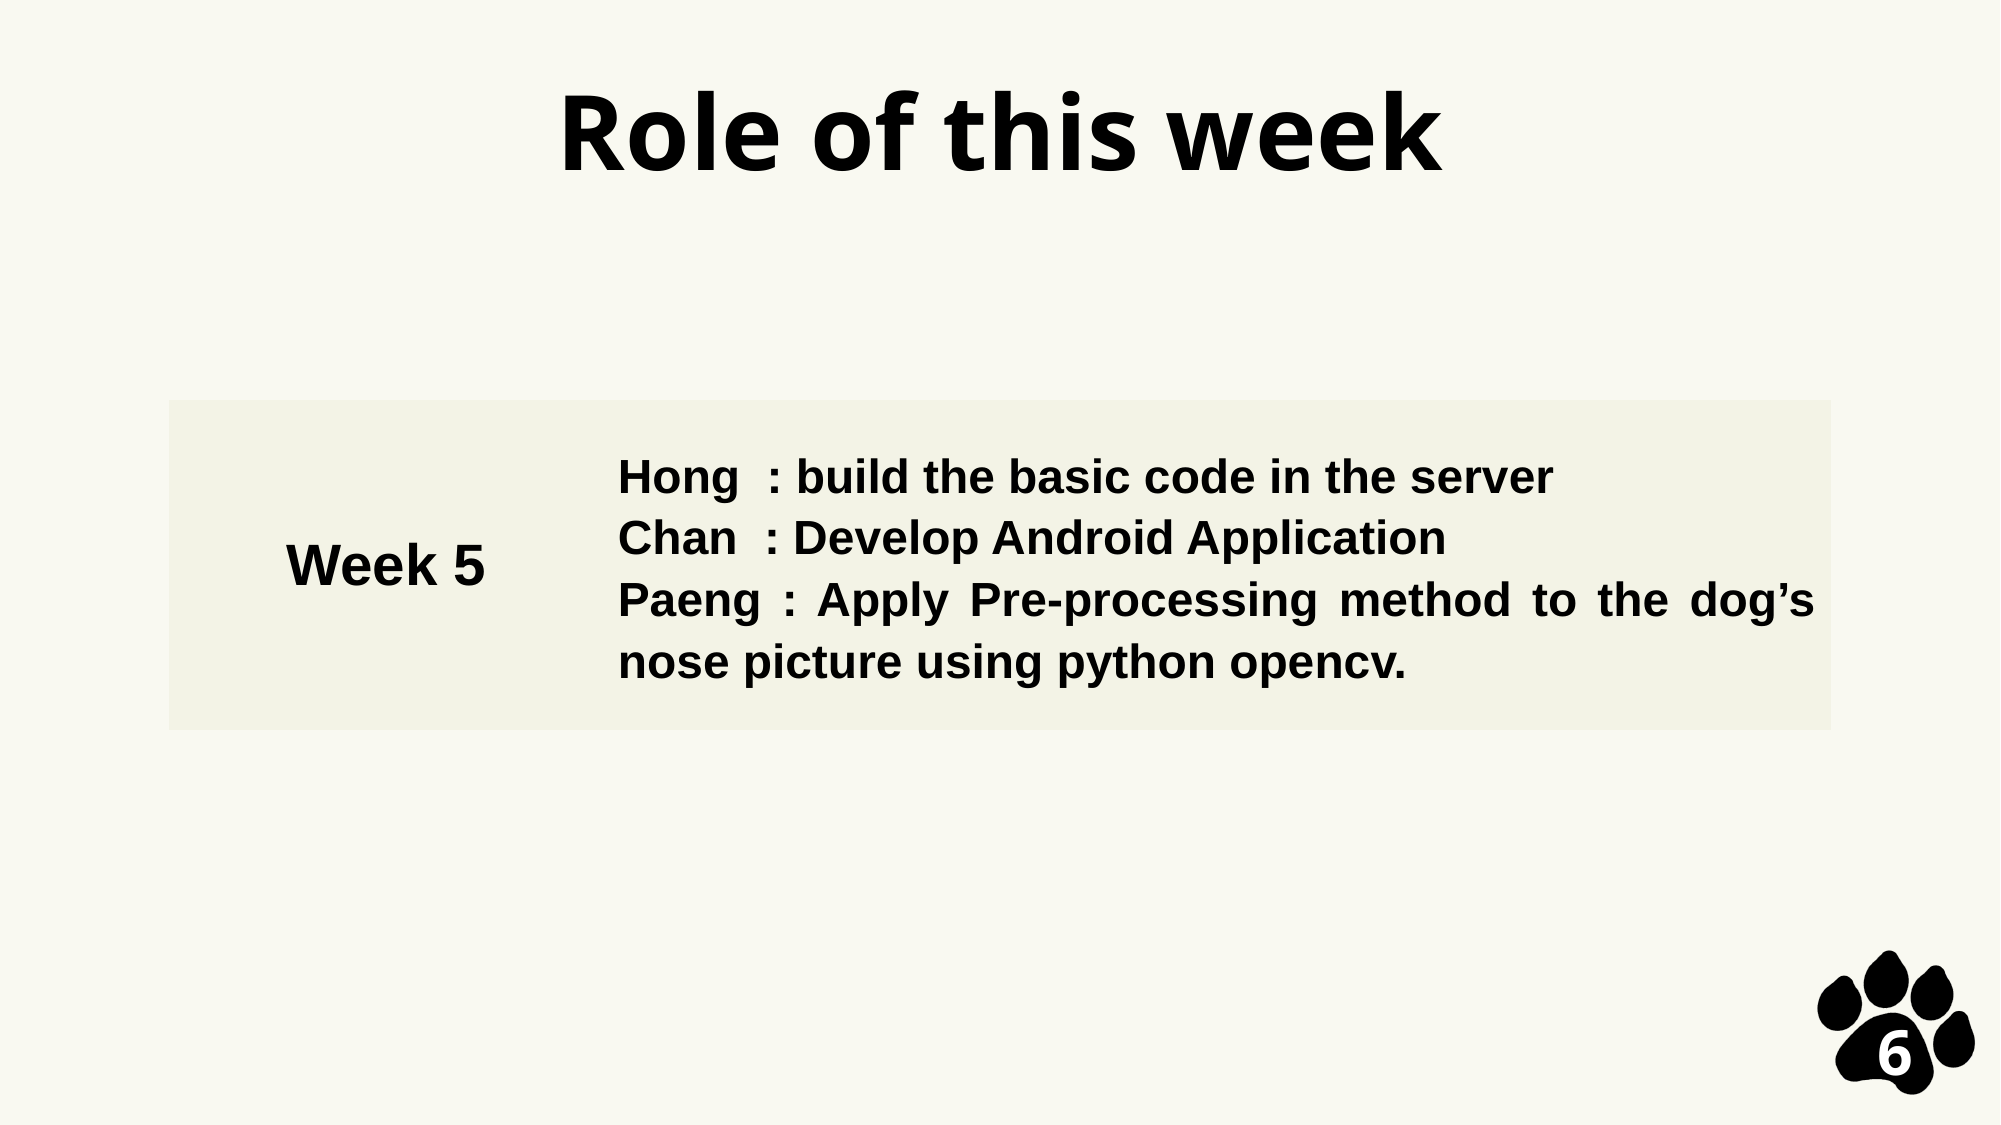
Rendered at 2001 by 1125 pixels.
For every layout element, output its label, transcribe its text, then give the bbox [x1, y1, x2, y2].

title Role of this week [0, 55, 2000, 209]
table_header Week 5 [169, 400, 604, 730]
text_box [1788, 922, 2000, 1125]
table_header Hong : build the basic code in the server Chan : Develop Android Application Paeng : Apply Pre-processing method to the dog’s nose picture using python opencv. [604, 400, 1831, 730]
